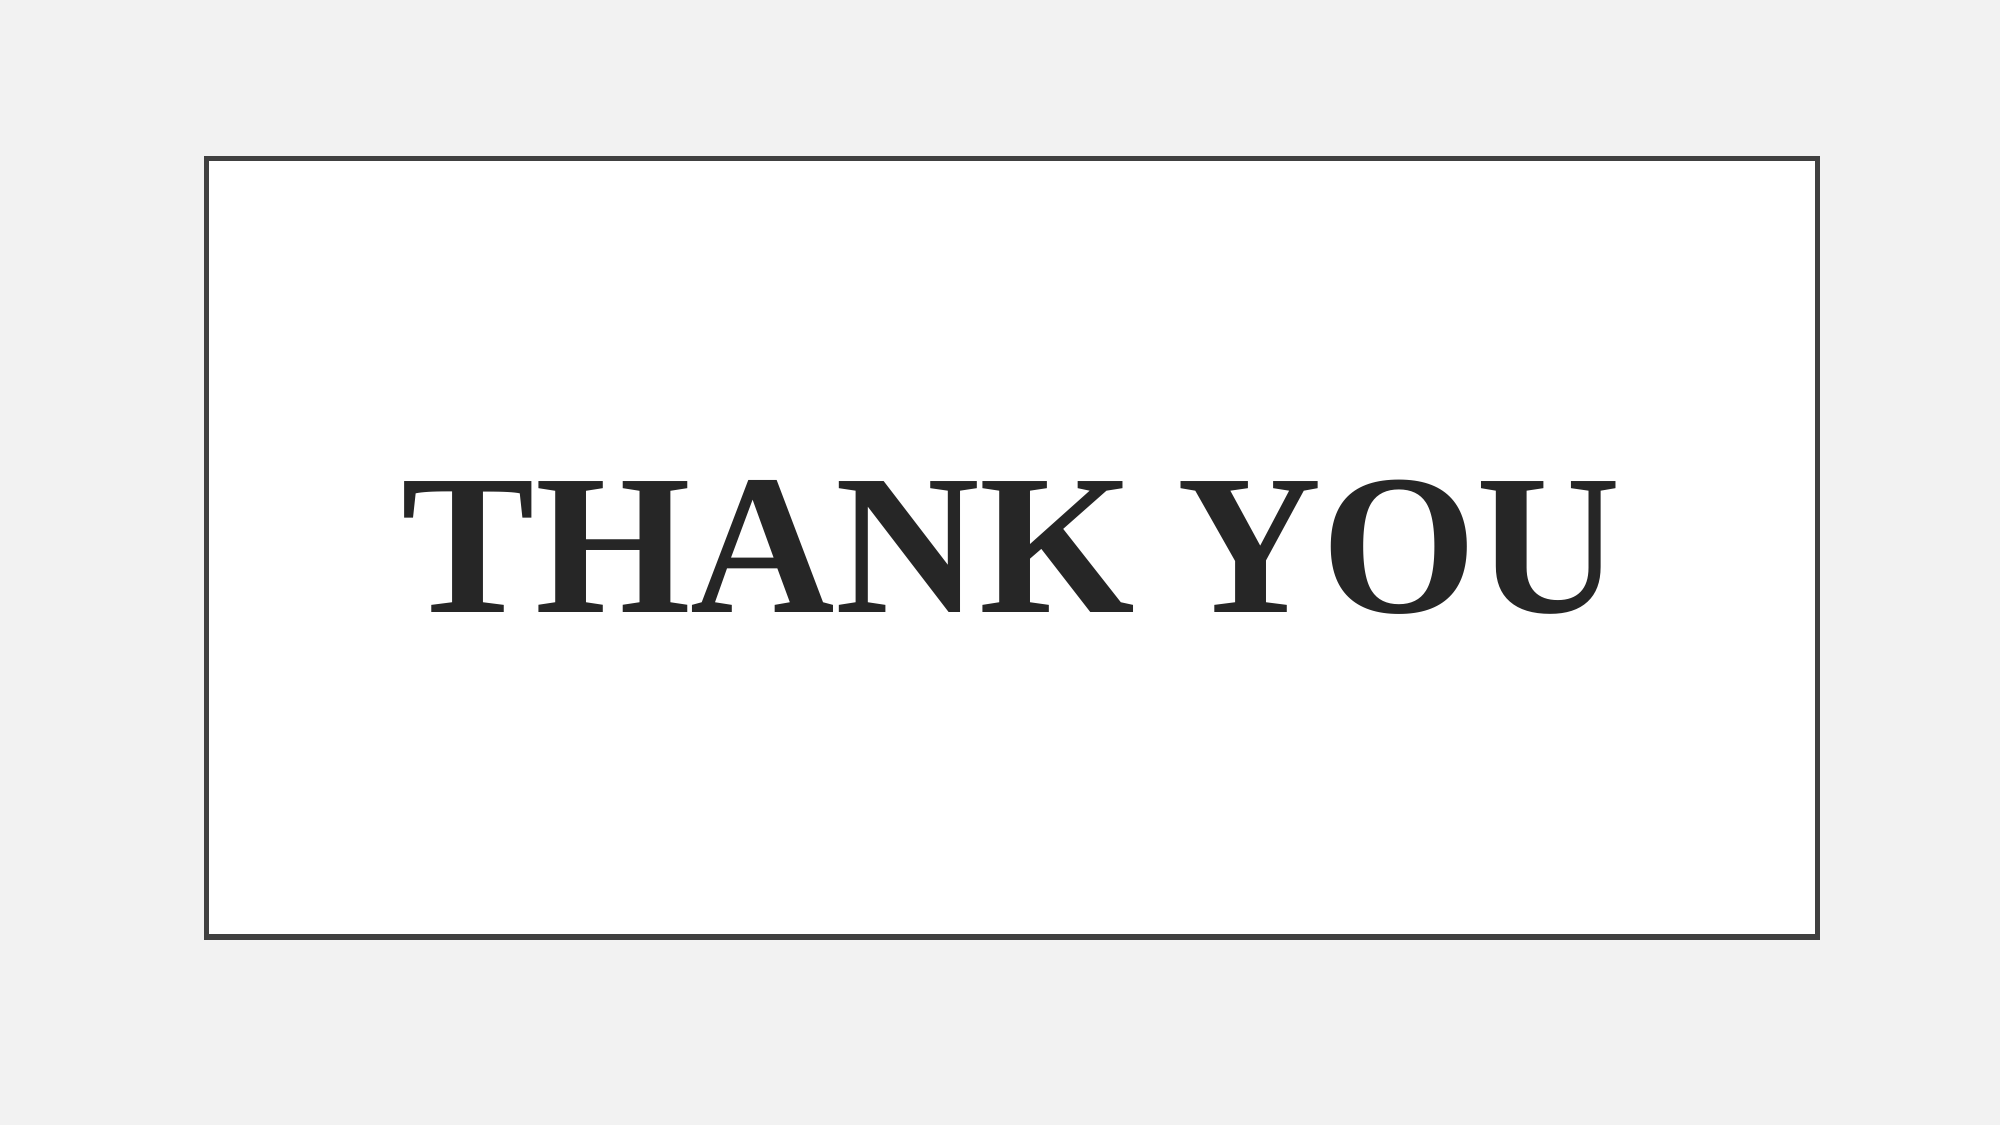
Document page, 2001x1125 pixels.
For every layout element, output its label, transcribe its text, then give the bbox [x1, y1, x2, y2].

title THANK YOU [204, 156, 1820, 940]
